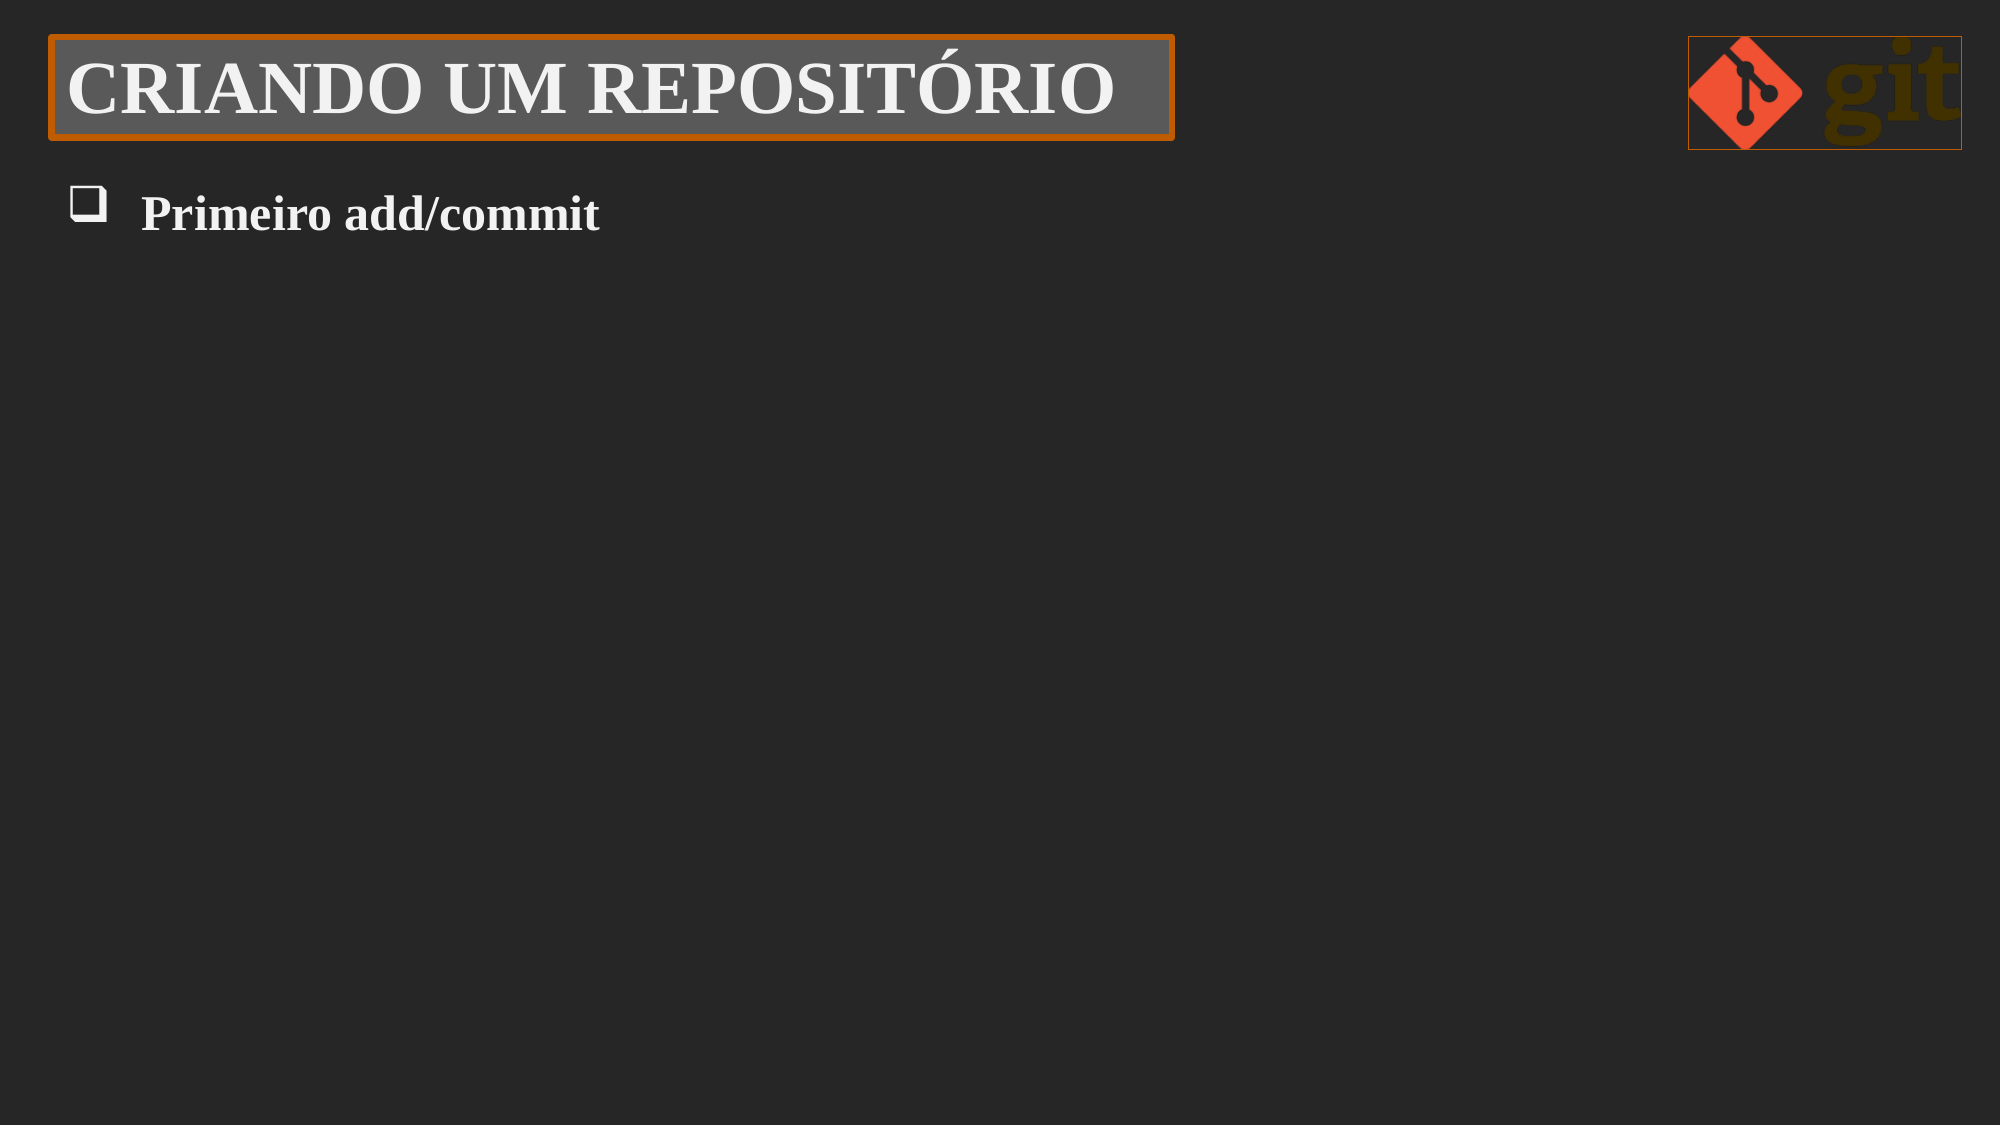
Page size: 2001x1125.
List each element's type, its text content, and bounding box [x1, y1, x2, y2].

text_box CRIANDO UM REPOSITÓRIO [51, 37, 1173, 138]
picture [1688, 36, 1962, 150]
text_box Primeiro add/commit [51, 179, 1554, 620]
